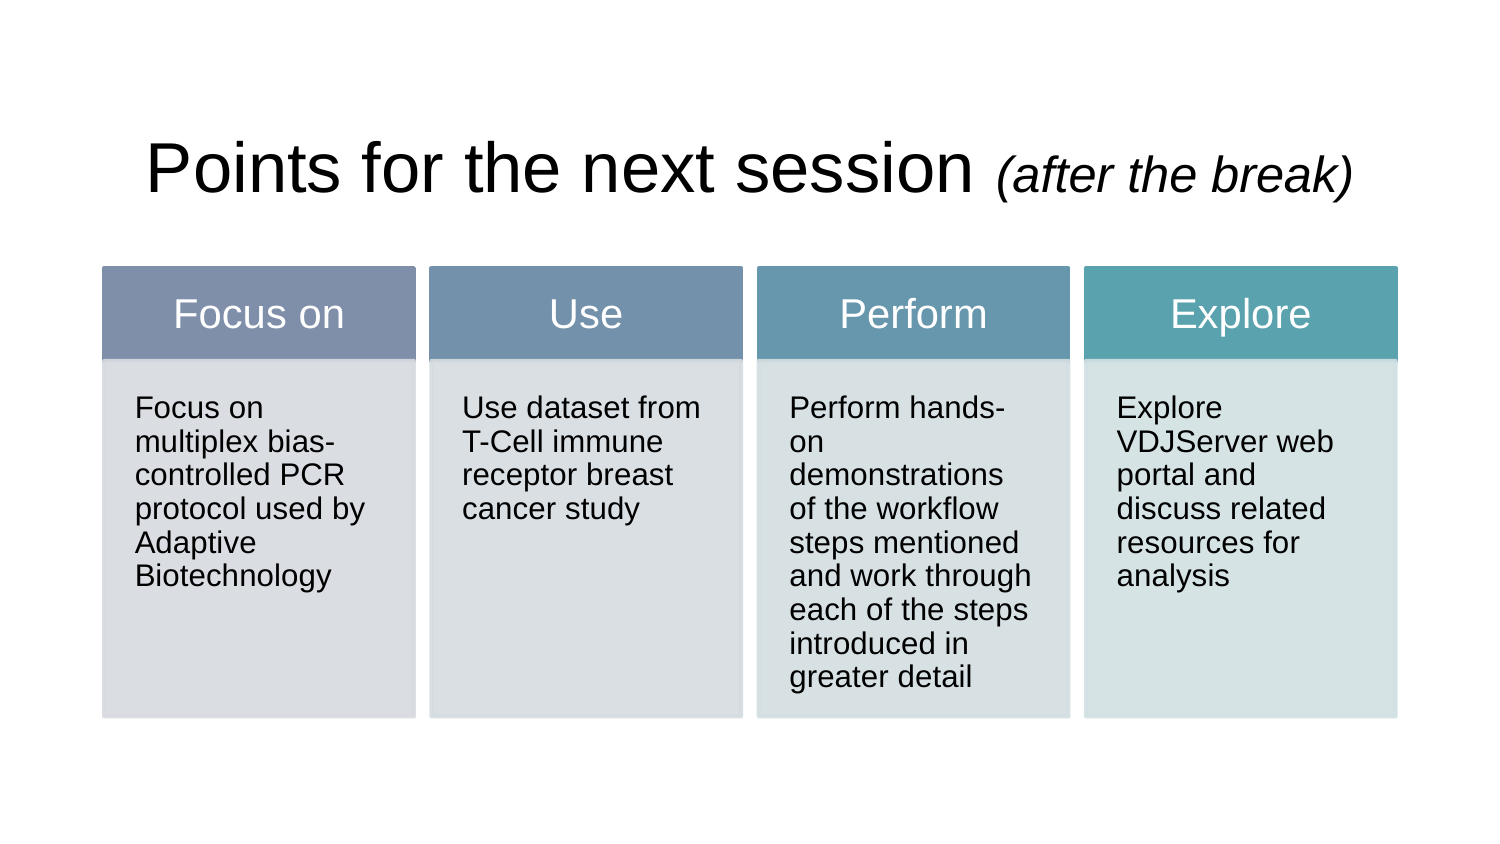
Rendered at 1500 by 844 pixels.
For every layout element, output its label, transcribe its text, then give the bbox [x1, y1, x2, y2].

title Points for the next session (after the break) [103, 61, 1397, 223]
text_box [102, 224, 1398, 761]
